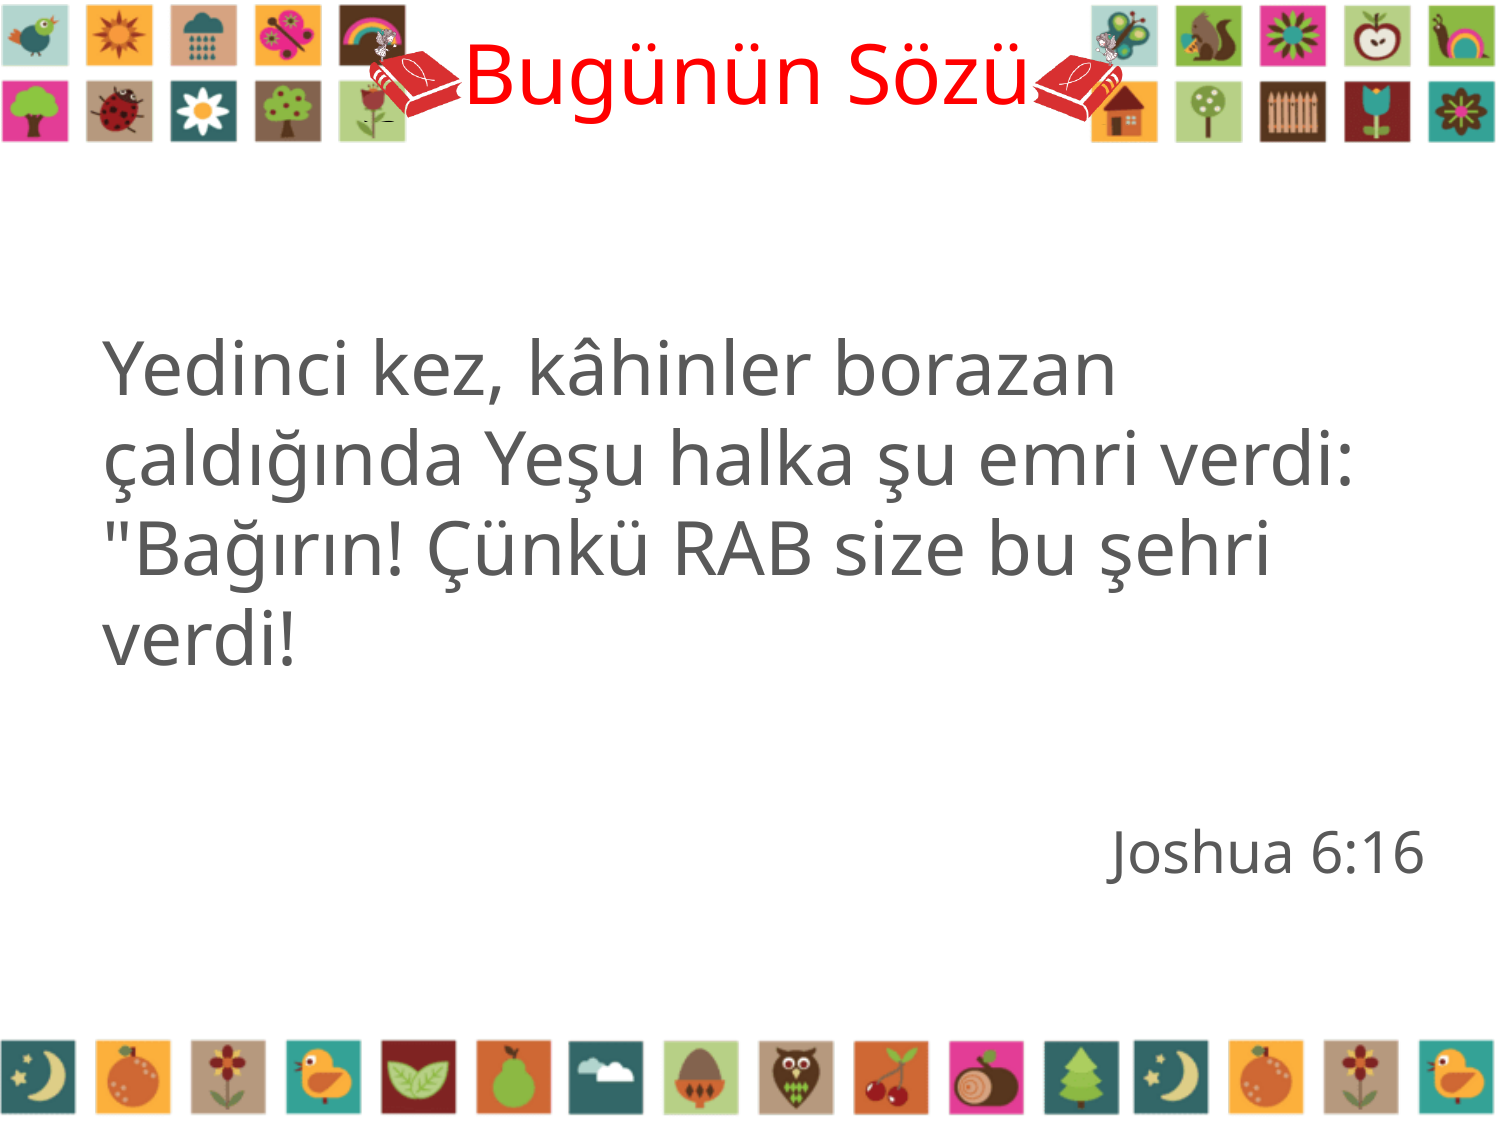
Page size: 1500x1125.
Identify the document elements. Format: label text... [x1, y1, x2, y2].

text_box Yedinci kez, kâhinler borazan çaldığında Yeşu halka şu emri verdi: "Bağırın! Çünkü RAB size bu şehri verdi! [87, 313, 1435, 689]
text_box Joshua 6:16 [808, 807, 1441, 893]
picture [0, 3, 494, 150]
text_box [0, 1028, 1500, 1118]
text_box Bugünün Sözü [492, 13, 1078, 129]
picture [1000, 3, 1500, 150]
